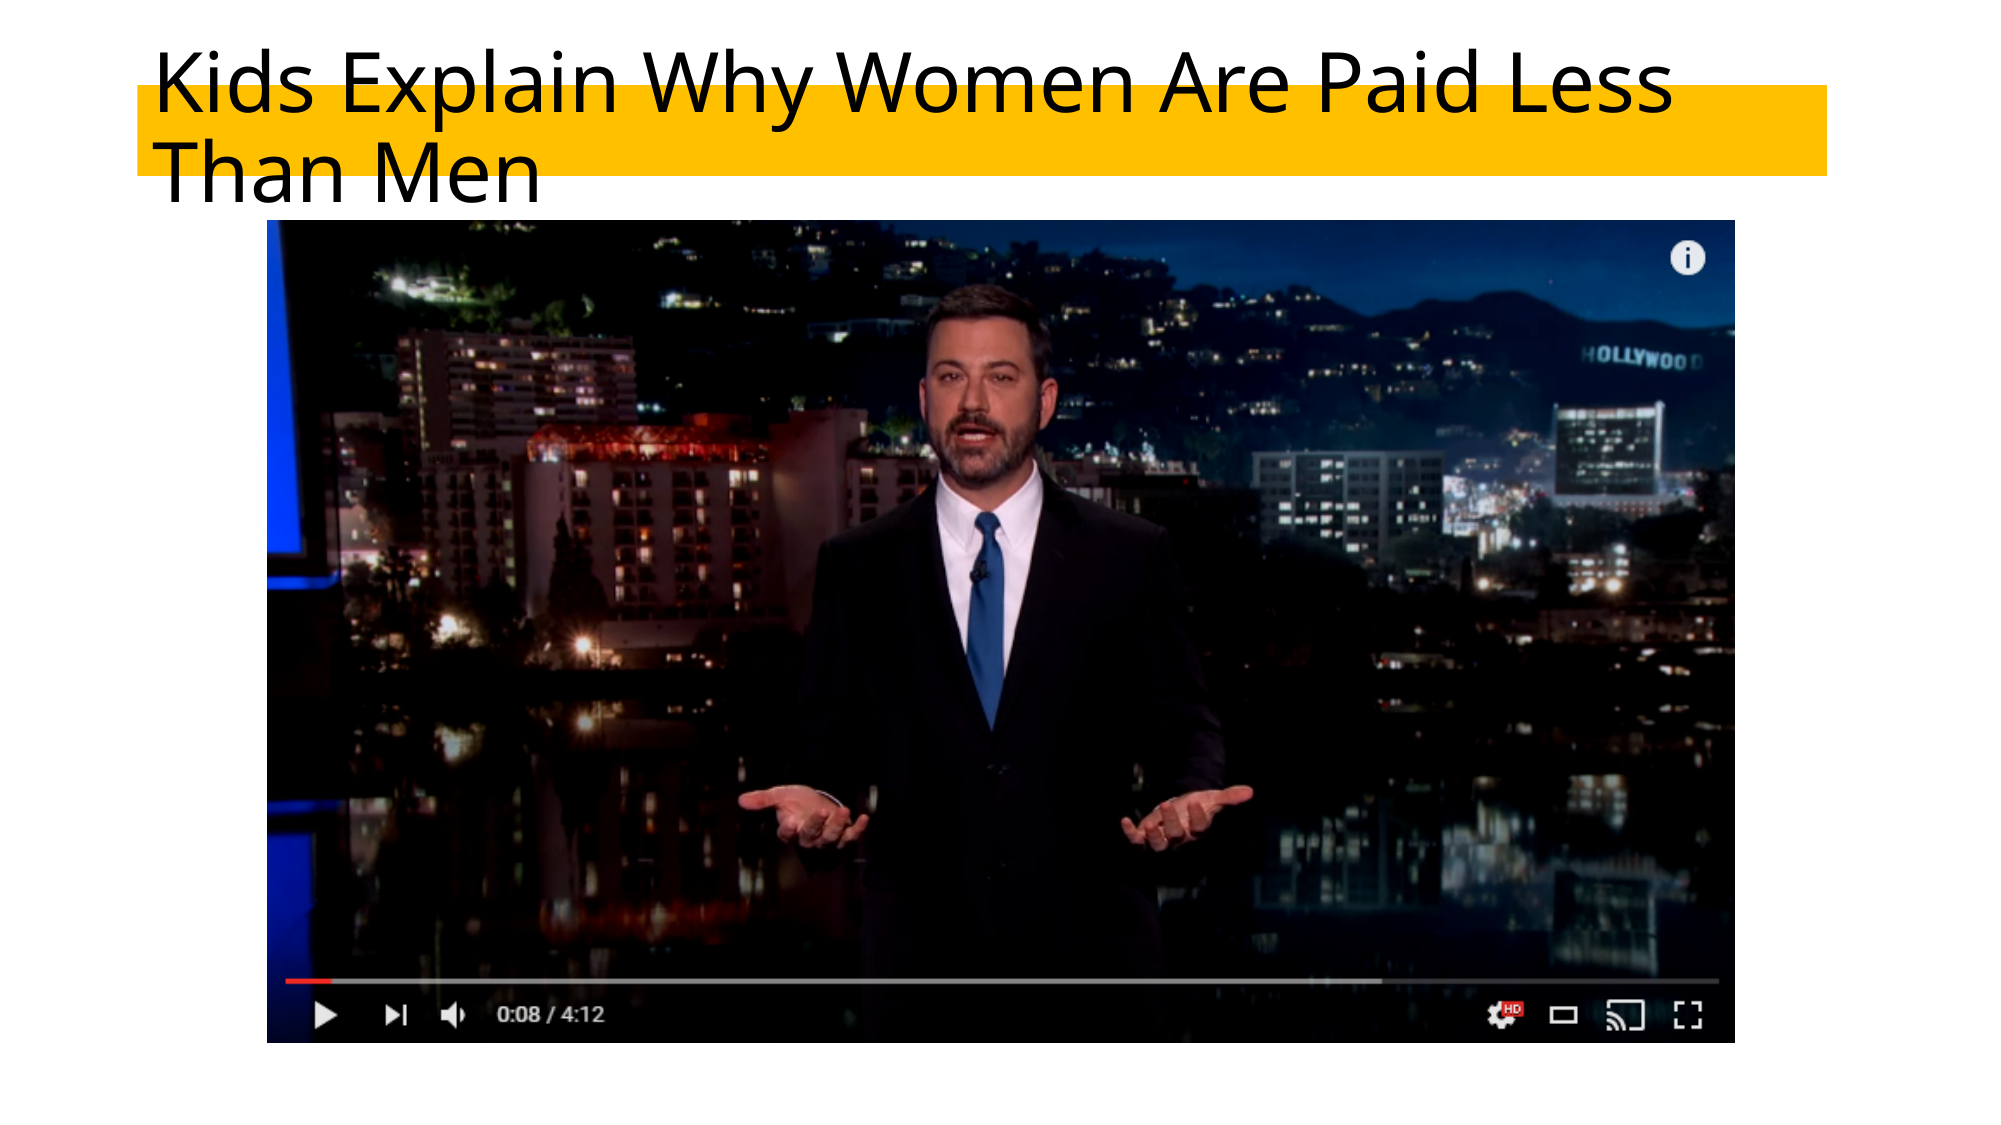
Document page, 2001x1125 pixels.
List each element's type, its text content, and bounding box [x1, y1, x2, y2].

picture [267, 220, 1735, 1043]
title Kids Explain Why Women Are Paid Less Than Men [137, 21, 1865, 240]
